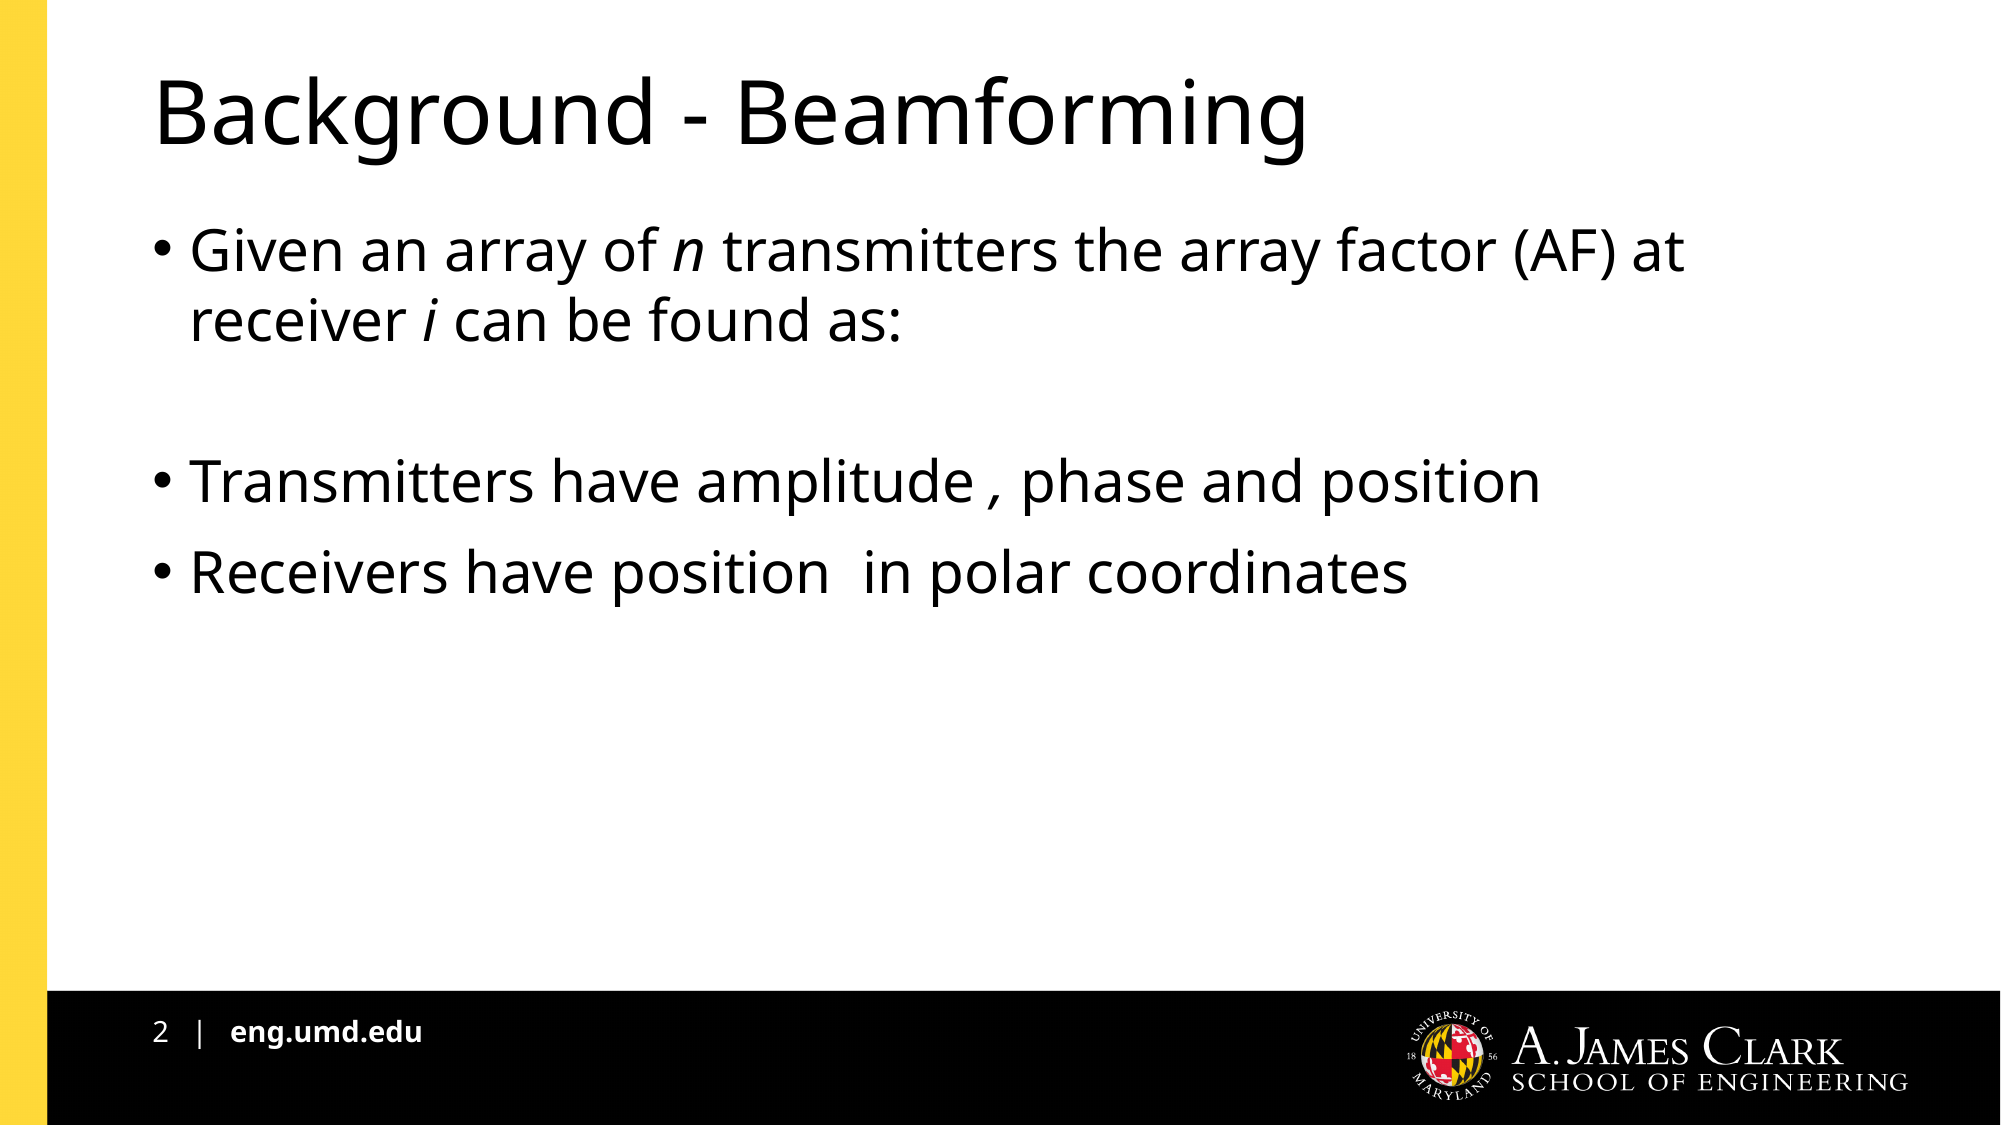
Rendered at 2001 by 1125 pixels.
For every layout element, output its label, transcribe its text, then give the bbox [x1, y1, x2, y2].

title Background - Beamforming [137, 59, 1863, 171]
picture [0, 0, 2001, 1125]
footer 2 | eng.umd.edu [137, 1002, 1338, 1063]
